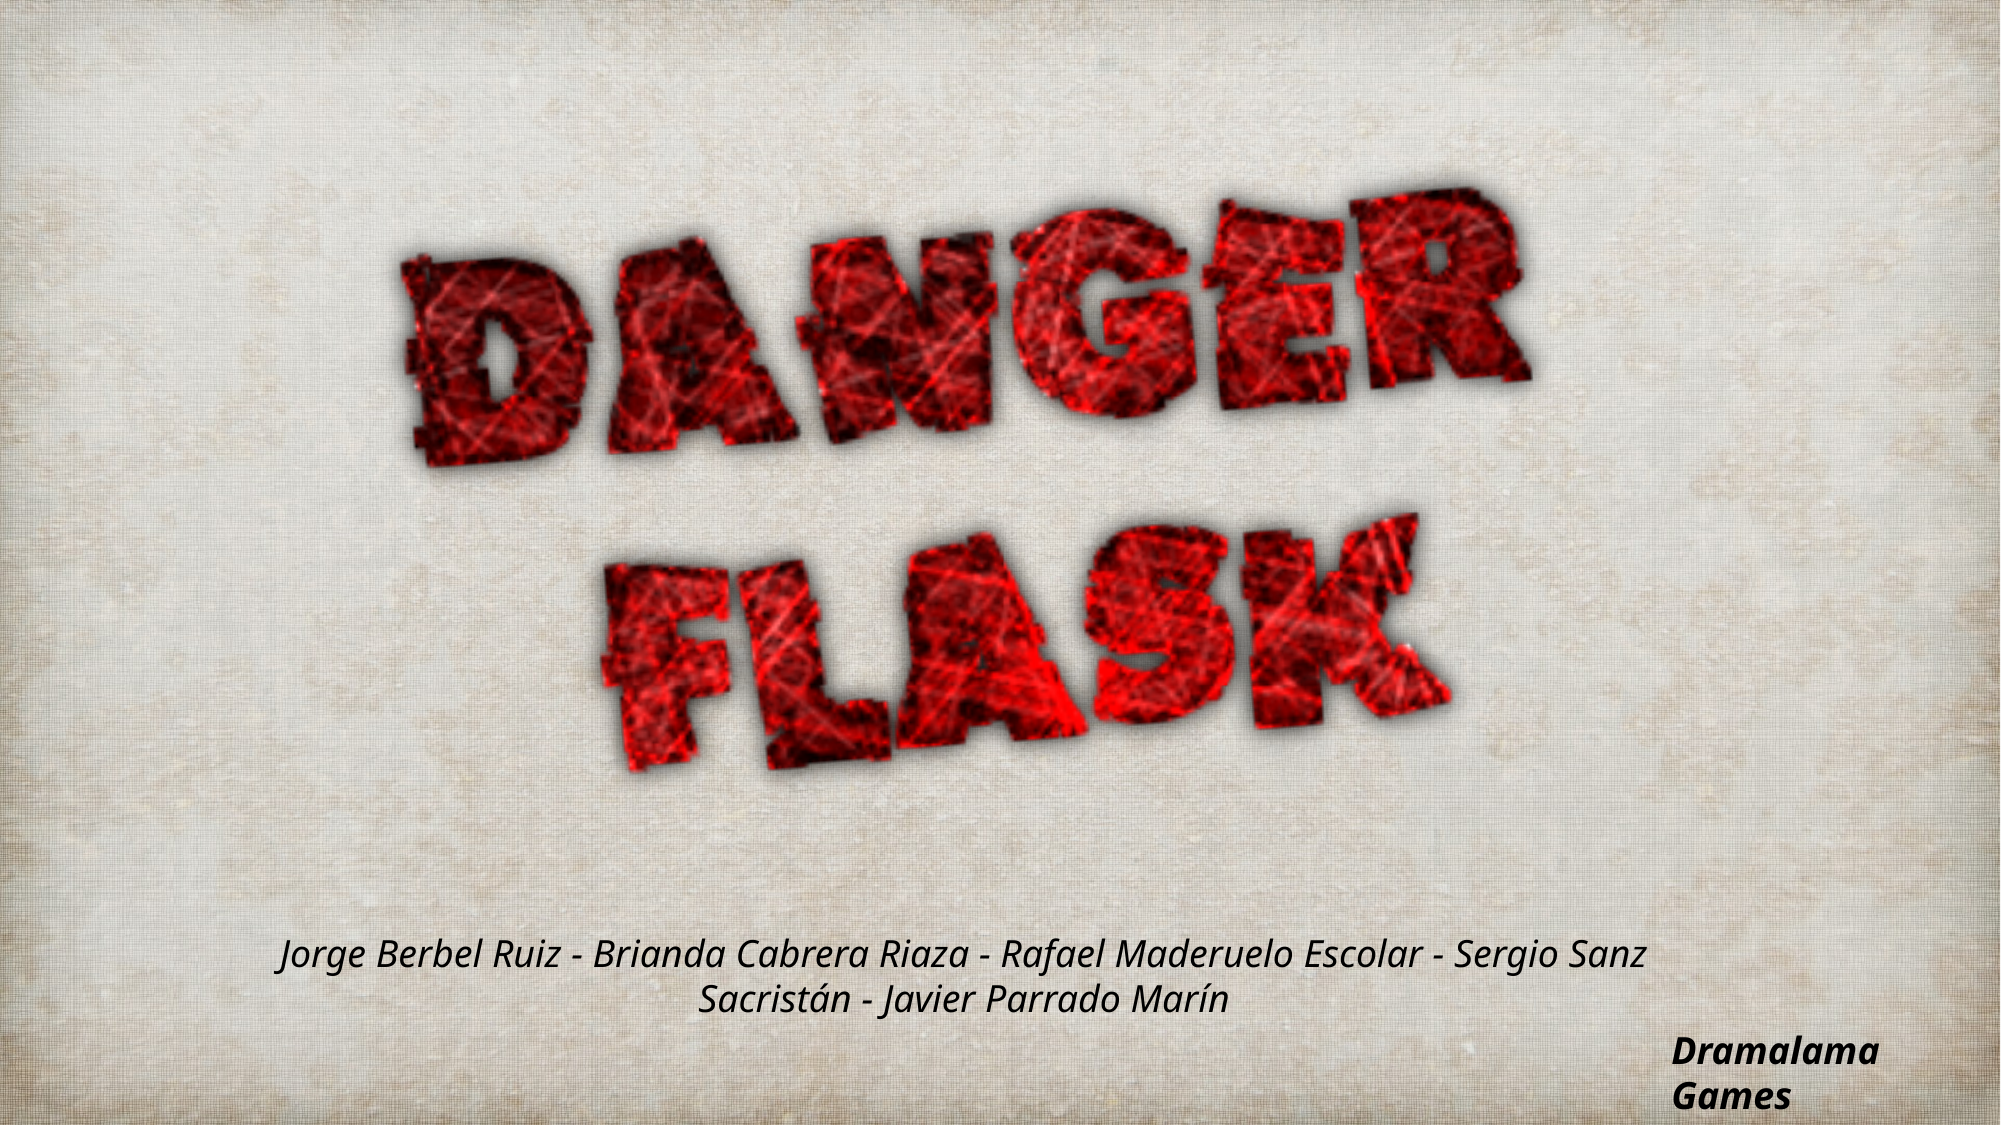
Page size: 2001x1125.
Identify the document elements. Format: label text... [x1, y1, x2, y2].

picture [0, 0, 2001, 1125]
text_box Jorge Berbel Ruiz - Brianda Cabrera Riaza - Rafael Maderuelo Escolar - Sergio Sanz Sacristán - Javier Parrado Marín [186, 922, 1743, 1028]
text_box Dramalama Games [1656, 1019, 1960, 1125]
